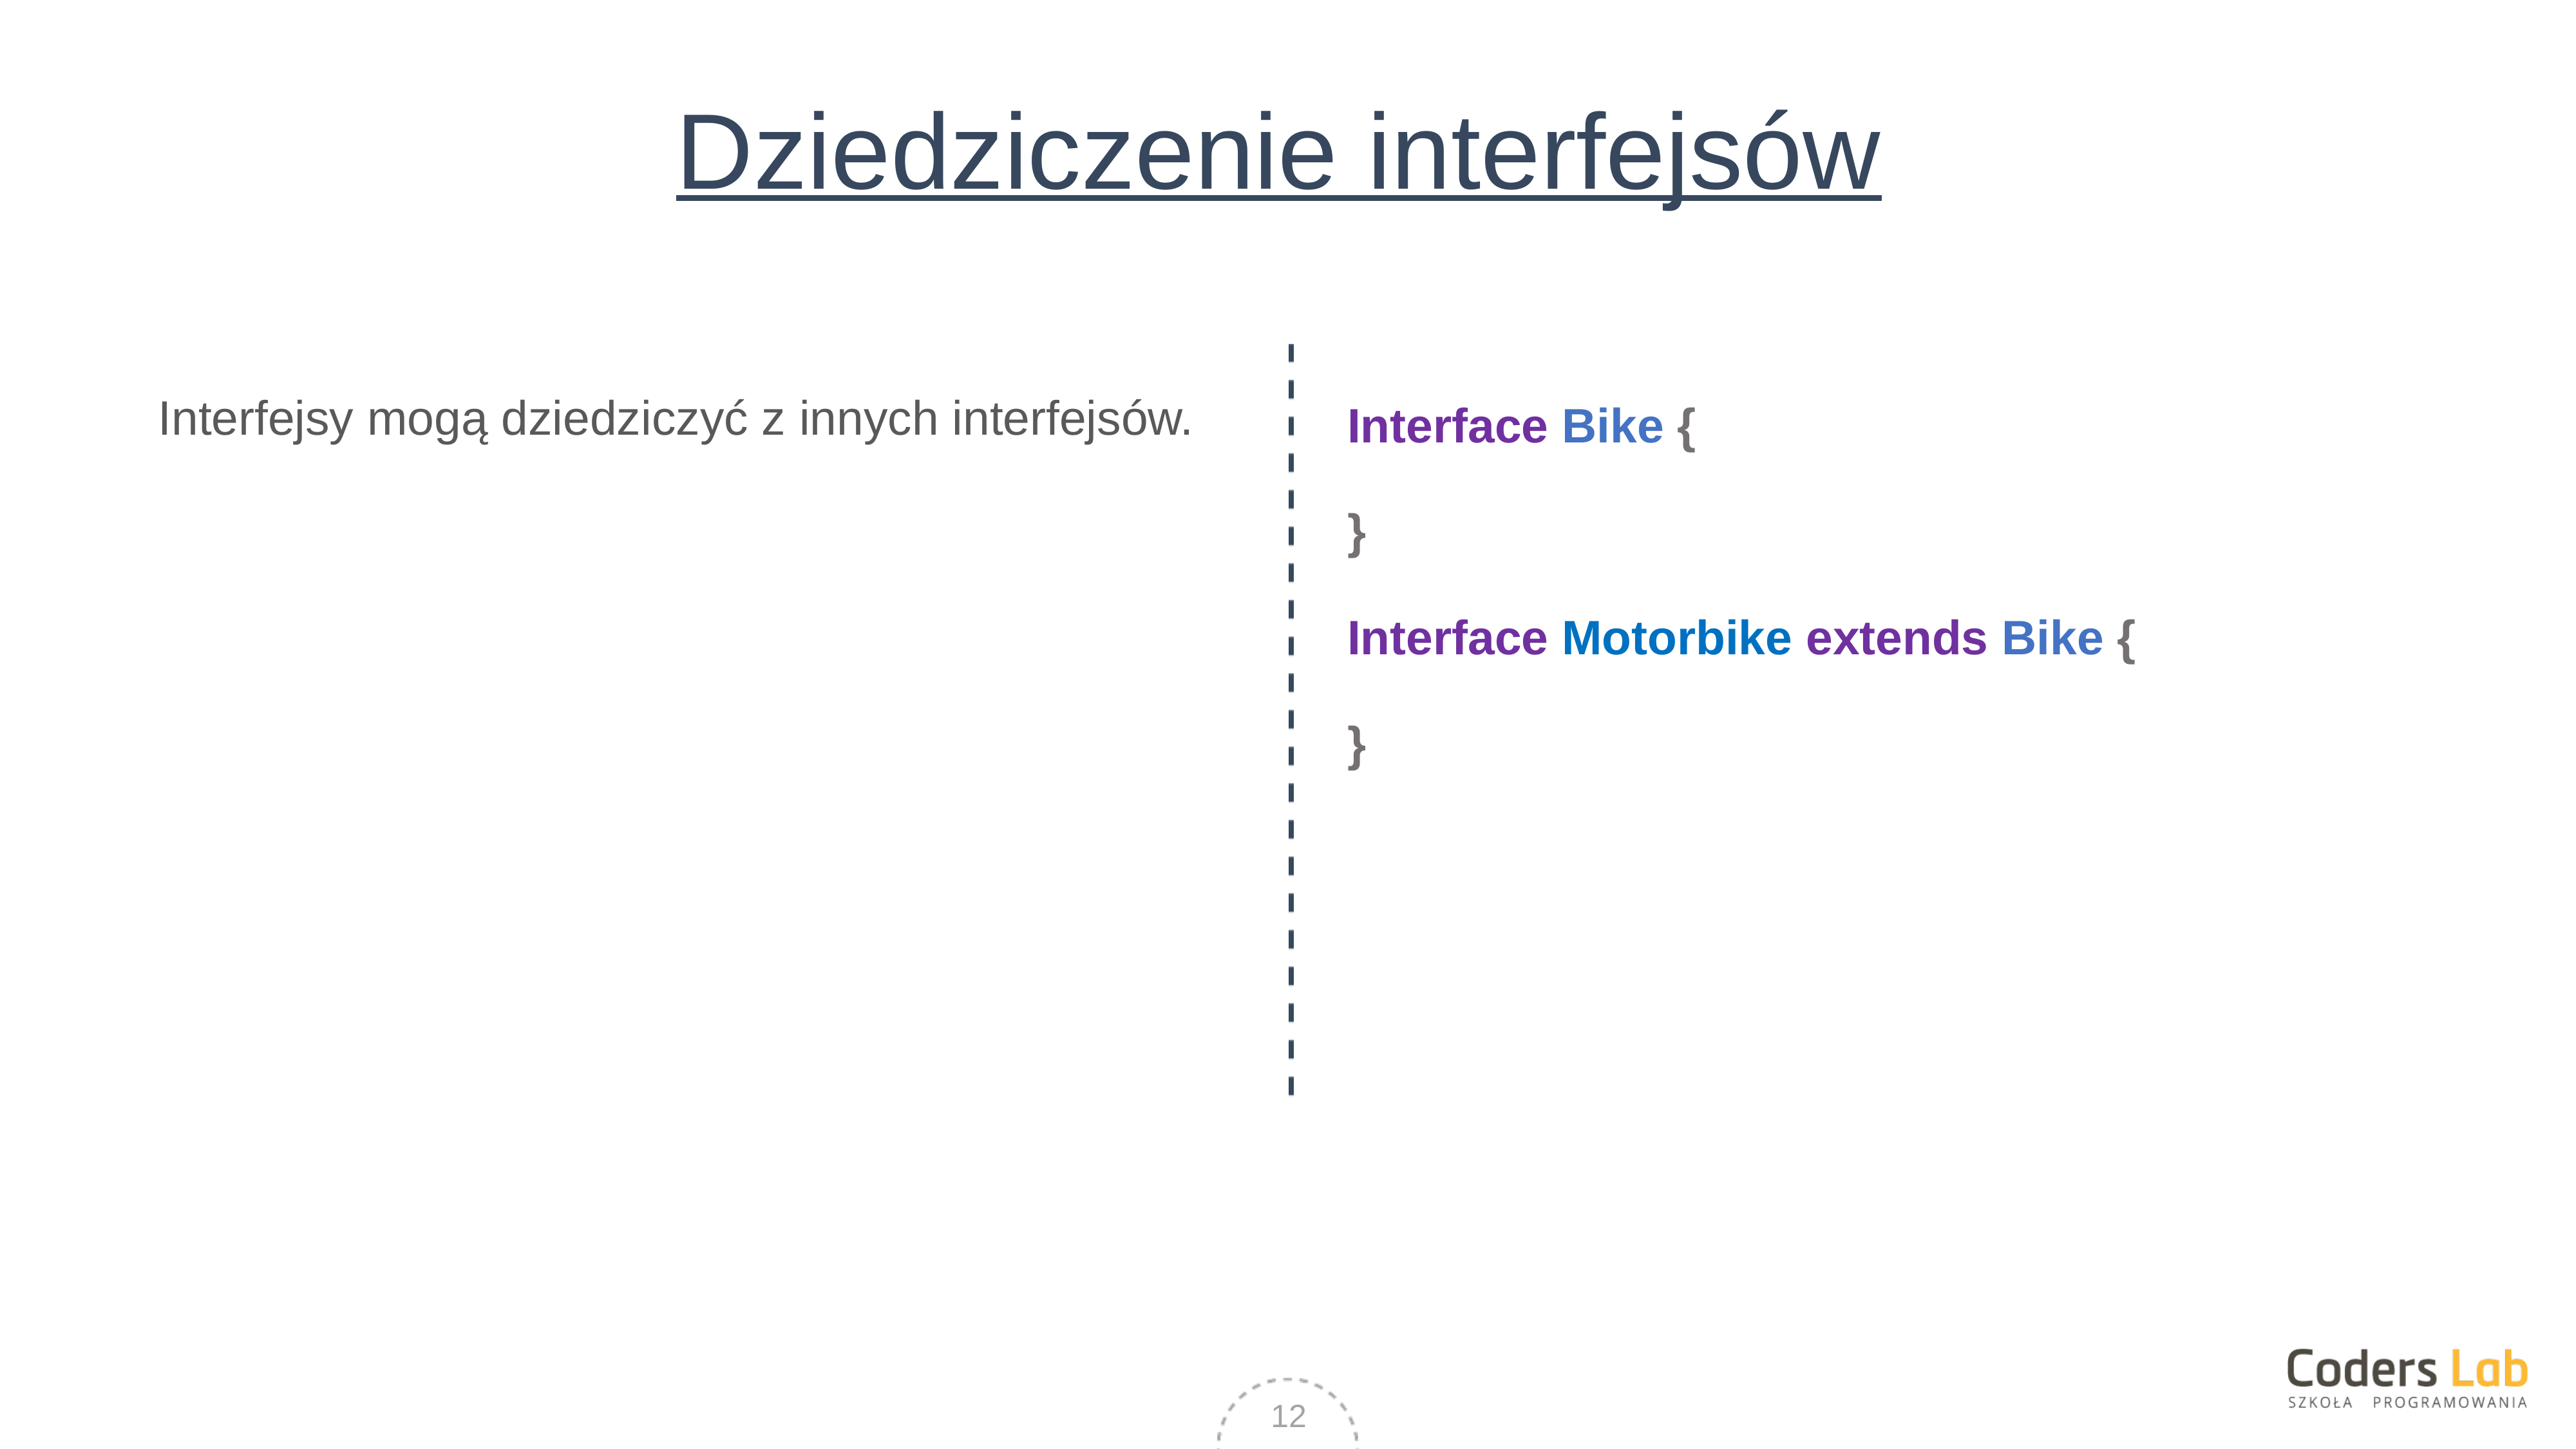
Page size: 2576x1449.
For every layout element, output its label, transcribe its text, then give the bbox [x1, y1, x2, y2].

text_box Interface Bike { } Interface Motorbike extends Bike { } [1336, 360, 2425, 775]
picture [2282, 1340, 2533, 1421]
text_box Interfejsy mogą dziedziczyć z innych interfejsów. [147, 382, 1247, 450]
slide_number 12 [1266, 1395, 1311, 1444]
picture [1288, 344, 1294, 1103]
picture [1217, 1378, 1359, 1449]
title Dziedziczenie interfejsów [290, 77, 2269, 208]
